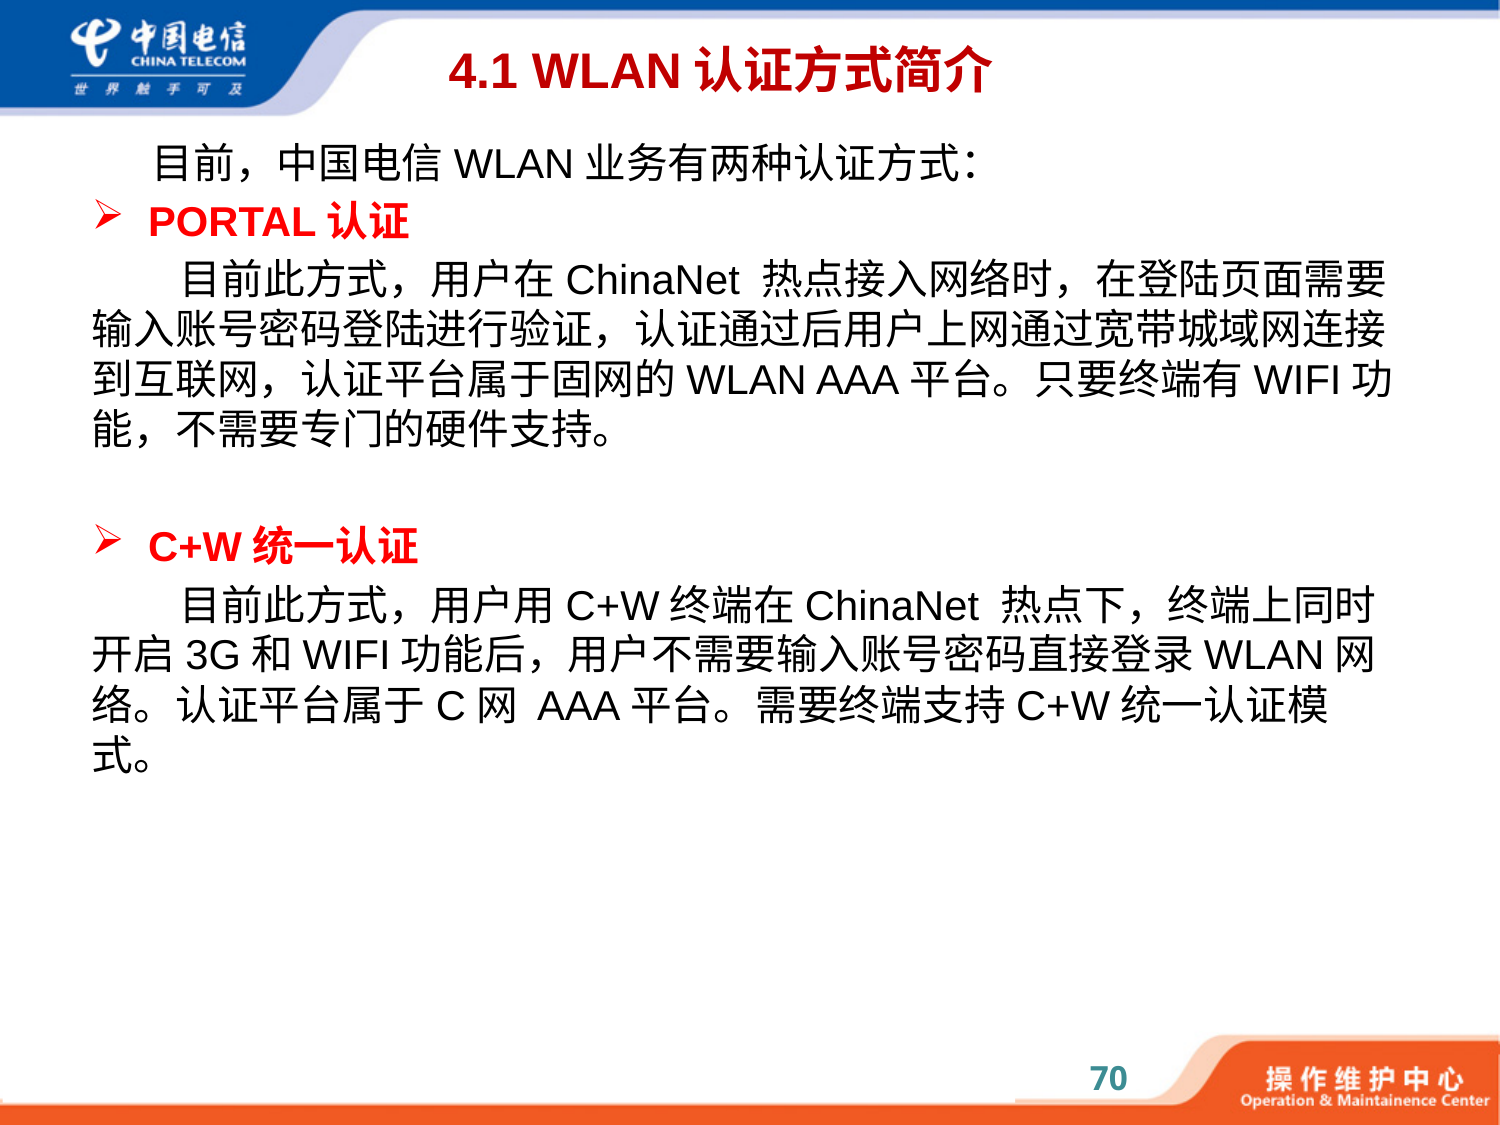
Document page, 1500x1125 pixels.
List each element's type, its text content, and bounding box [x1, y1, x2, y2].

list 目前，中国电信WLAN业务有两种认证方式： PORTAL认证 目前此方式，用户在ChinaNet 热点接入网络时，在登陆页面需要输入账号密码登陆进行验证，认证通过后用户上网通过宽带城域网连接到互联网，认证平台属于固网的WLAN AAA平台。只要终端有WIFI功能，不需要专门的硬件支持。 C+W统一认证 目前此方式，用户用C+W终端在ChinaNet 热点下，终端上同时开启3G和WIFI功能后，用户不需要输入账号密码直接登录WLAN网络。认证平台属于C网 AAA平台。需要终端支持C+W统一认证模式。 [76, 128, 1428, 928]
picture [0, 0, 1500, 1125]
title 4.1 WLAN认证方式简介 [433, 11, 1307, 126]
